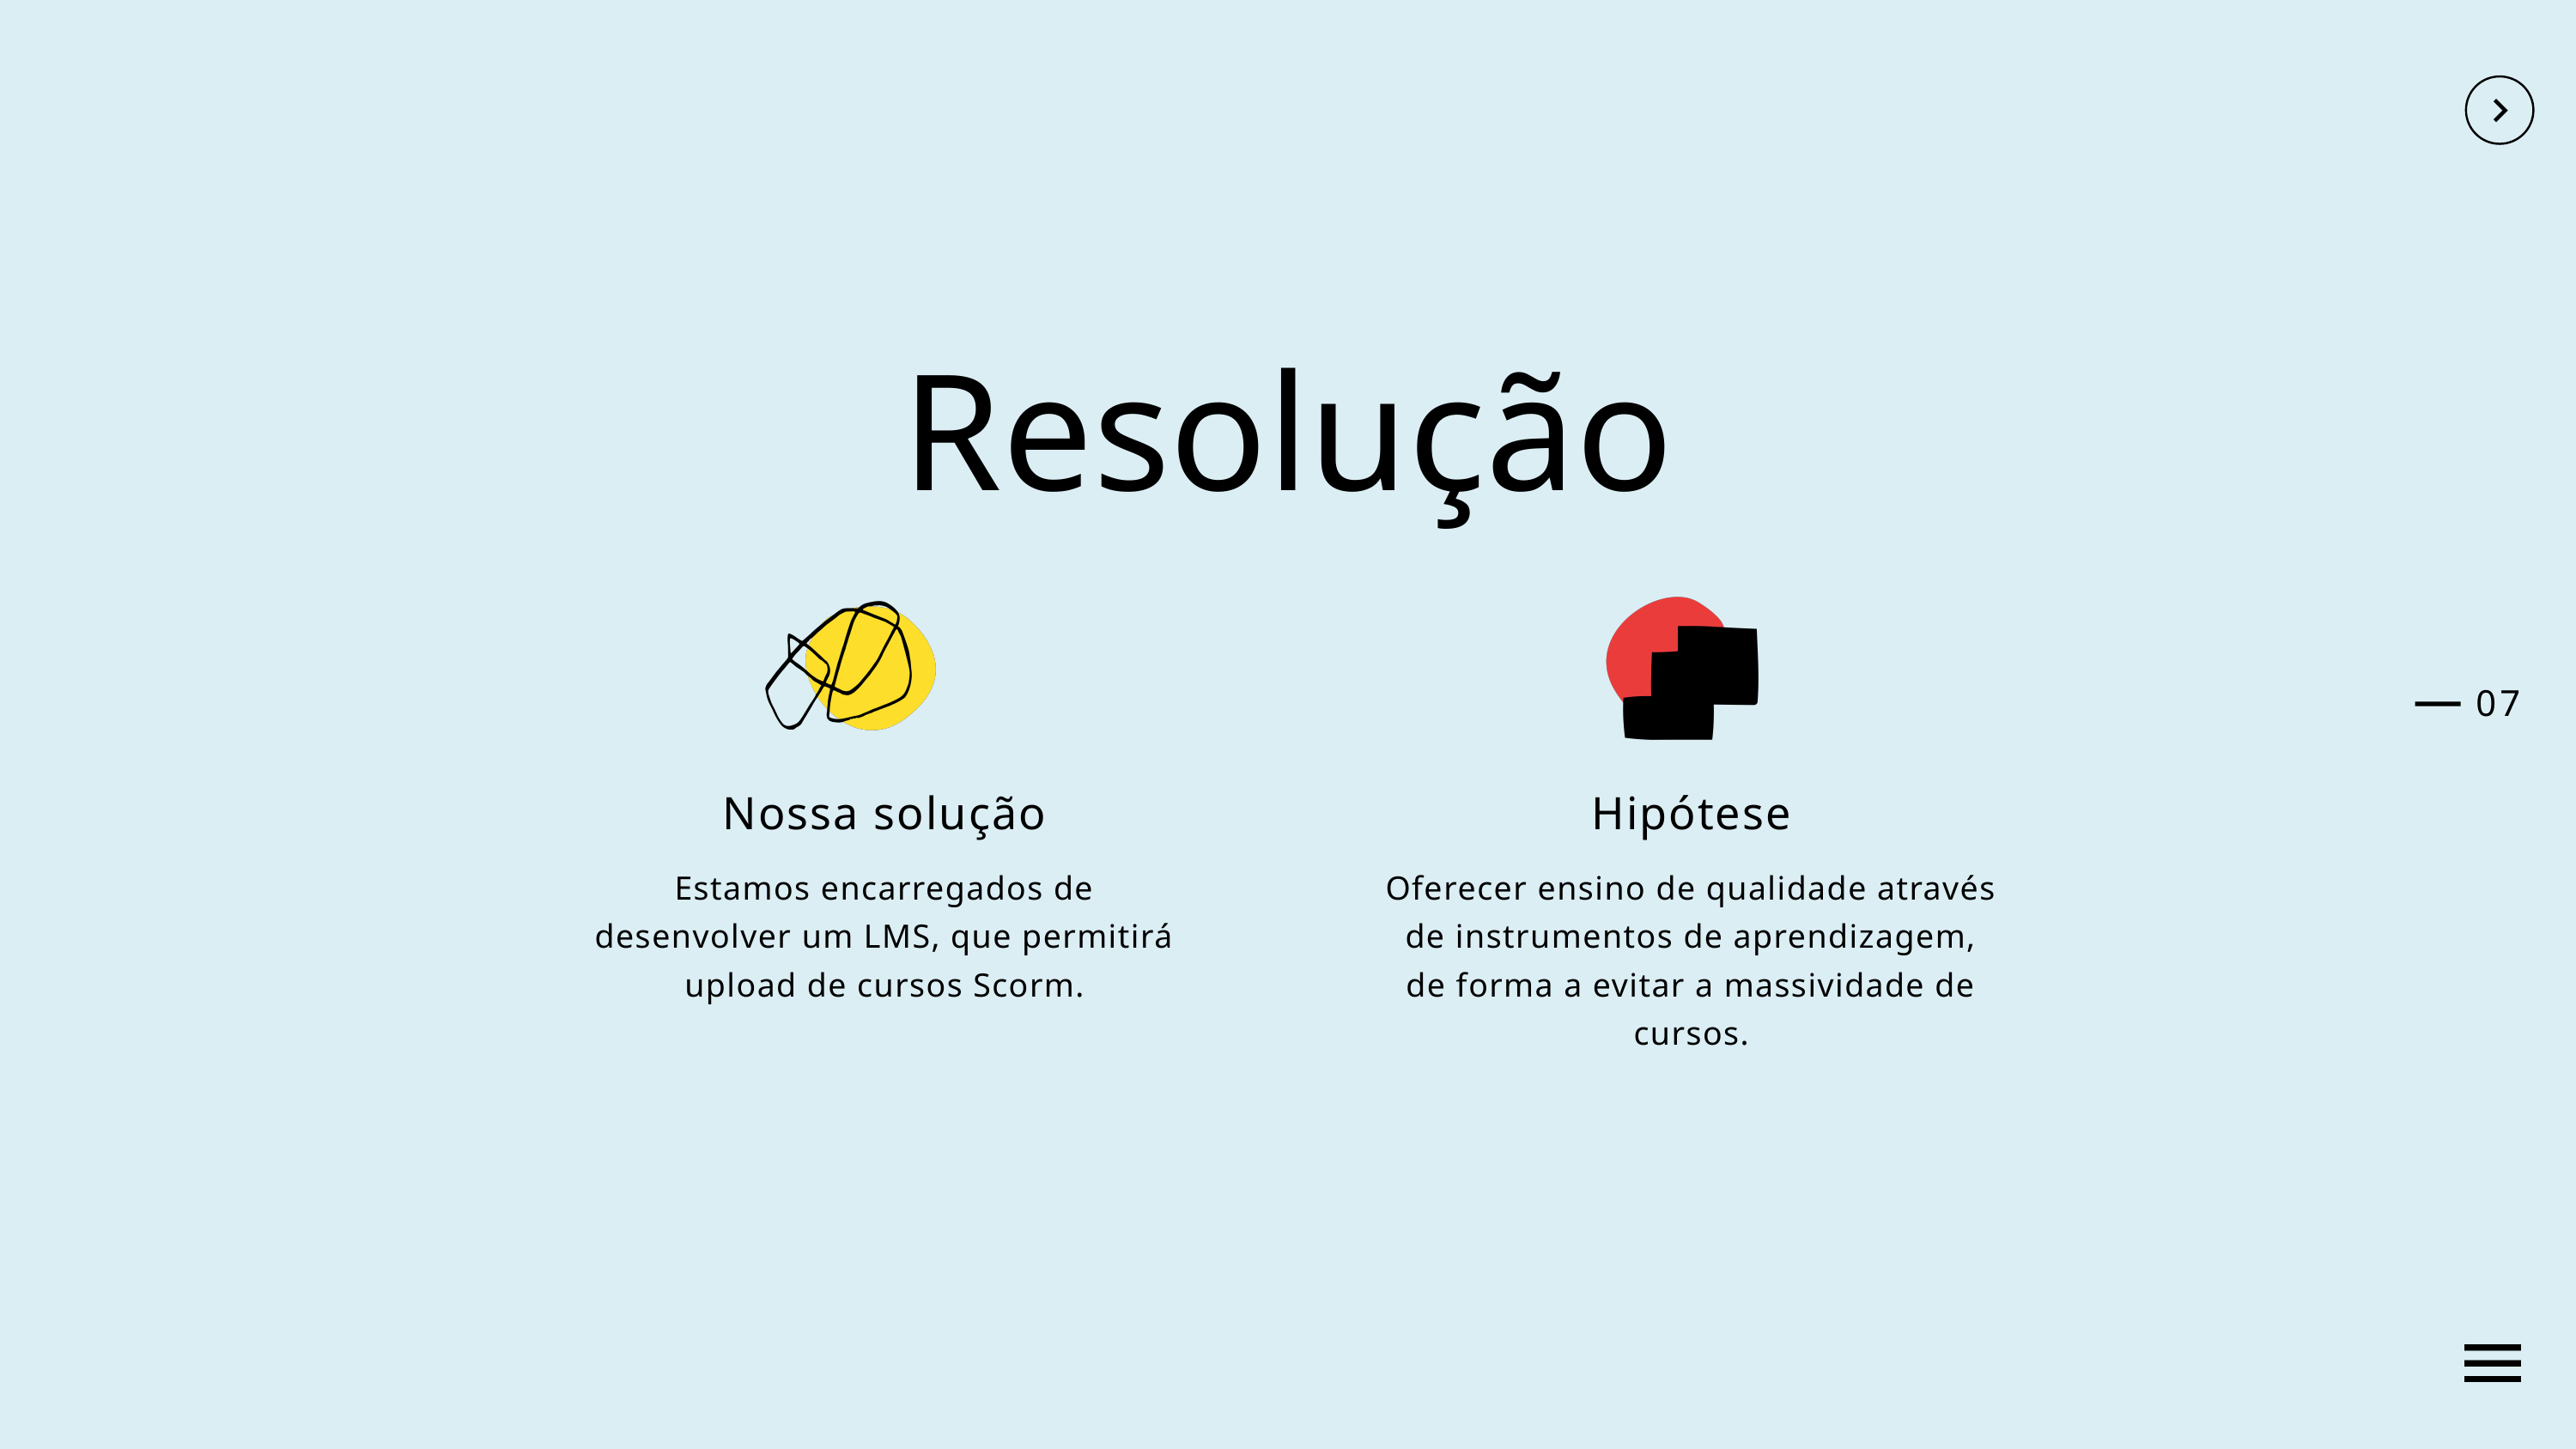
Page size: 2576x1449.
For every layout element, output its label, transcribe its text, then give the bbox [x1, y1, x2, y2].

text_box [2415, 682, 2521, 724]
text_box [575, 779, 1194, 1000]
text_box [1578, 579, 1759, 751]
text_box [2464, 75, 2535, 145]
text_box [1382, 779, 2001, 1049]
picture [2464, 1344, 2521, 1383]
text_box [765, 594, 967, 764]
text_box Resolução [784, 345, 1792, 523]
